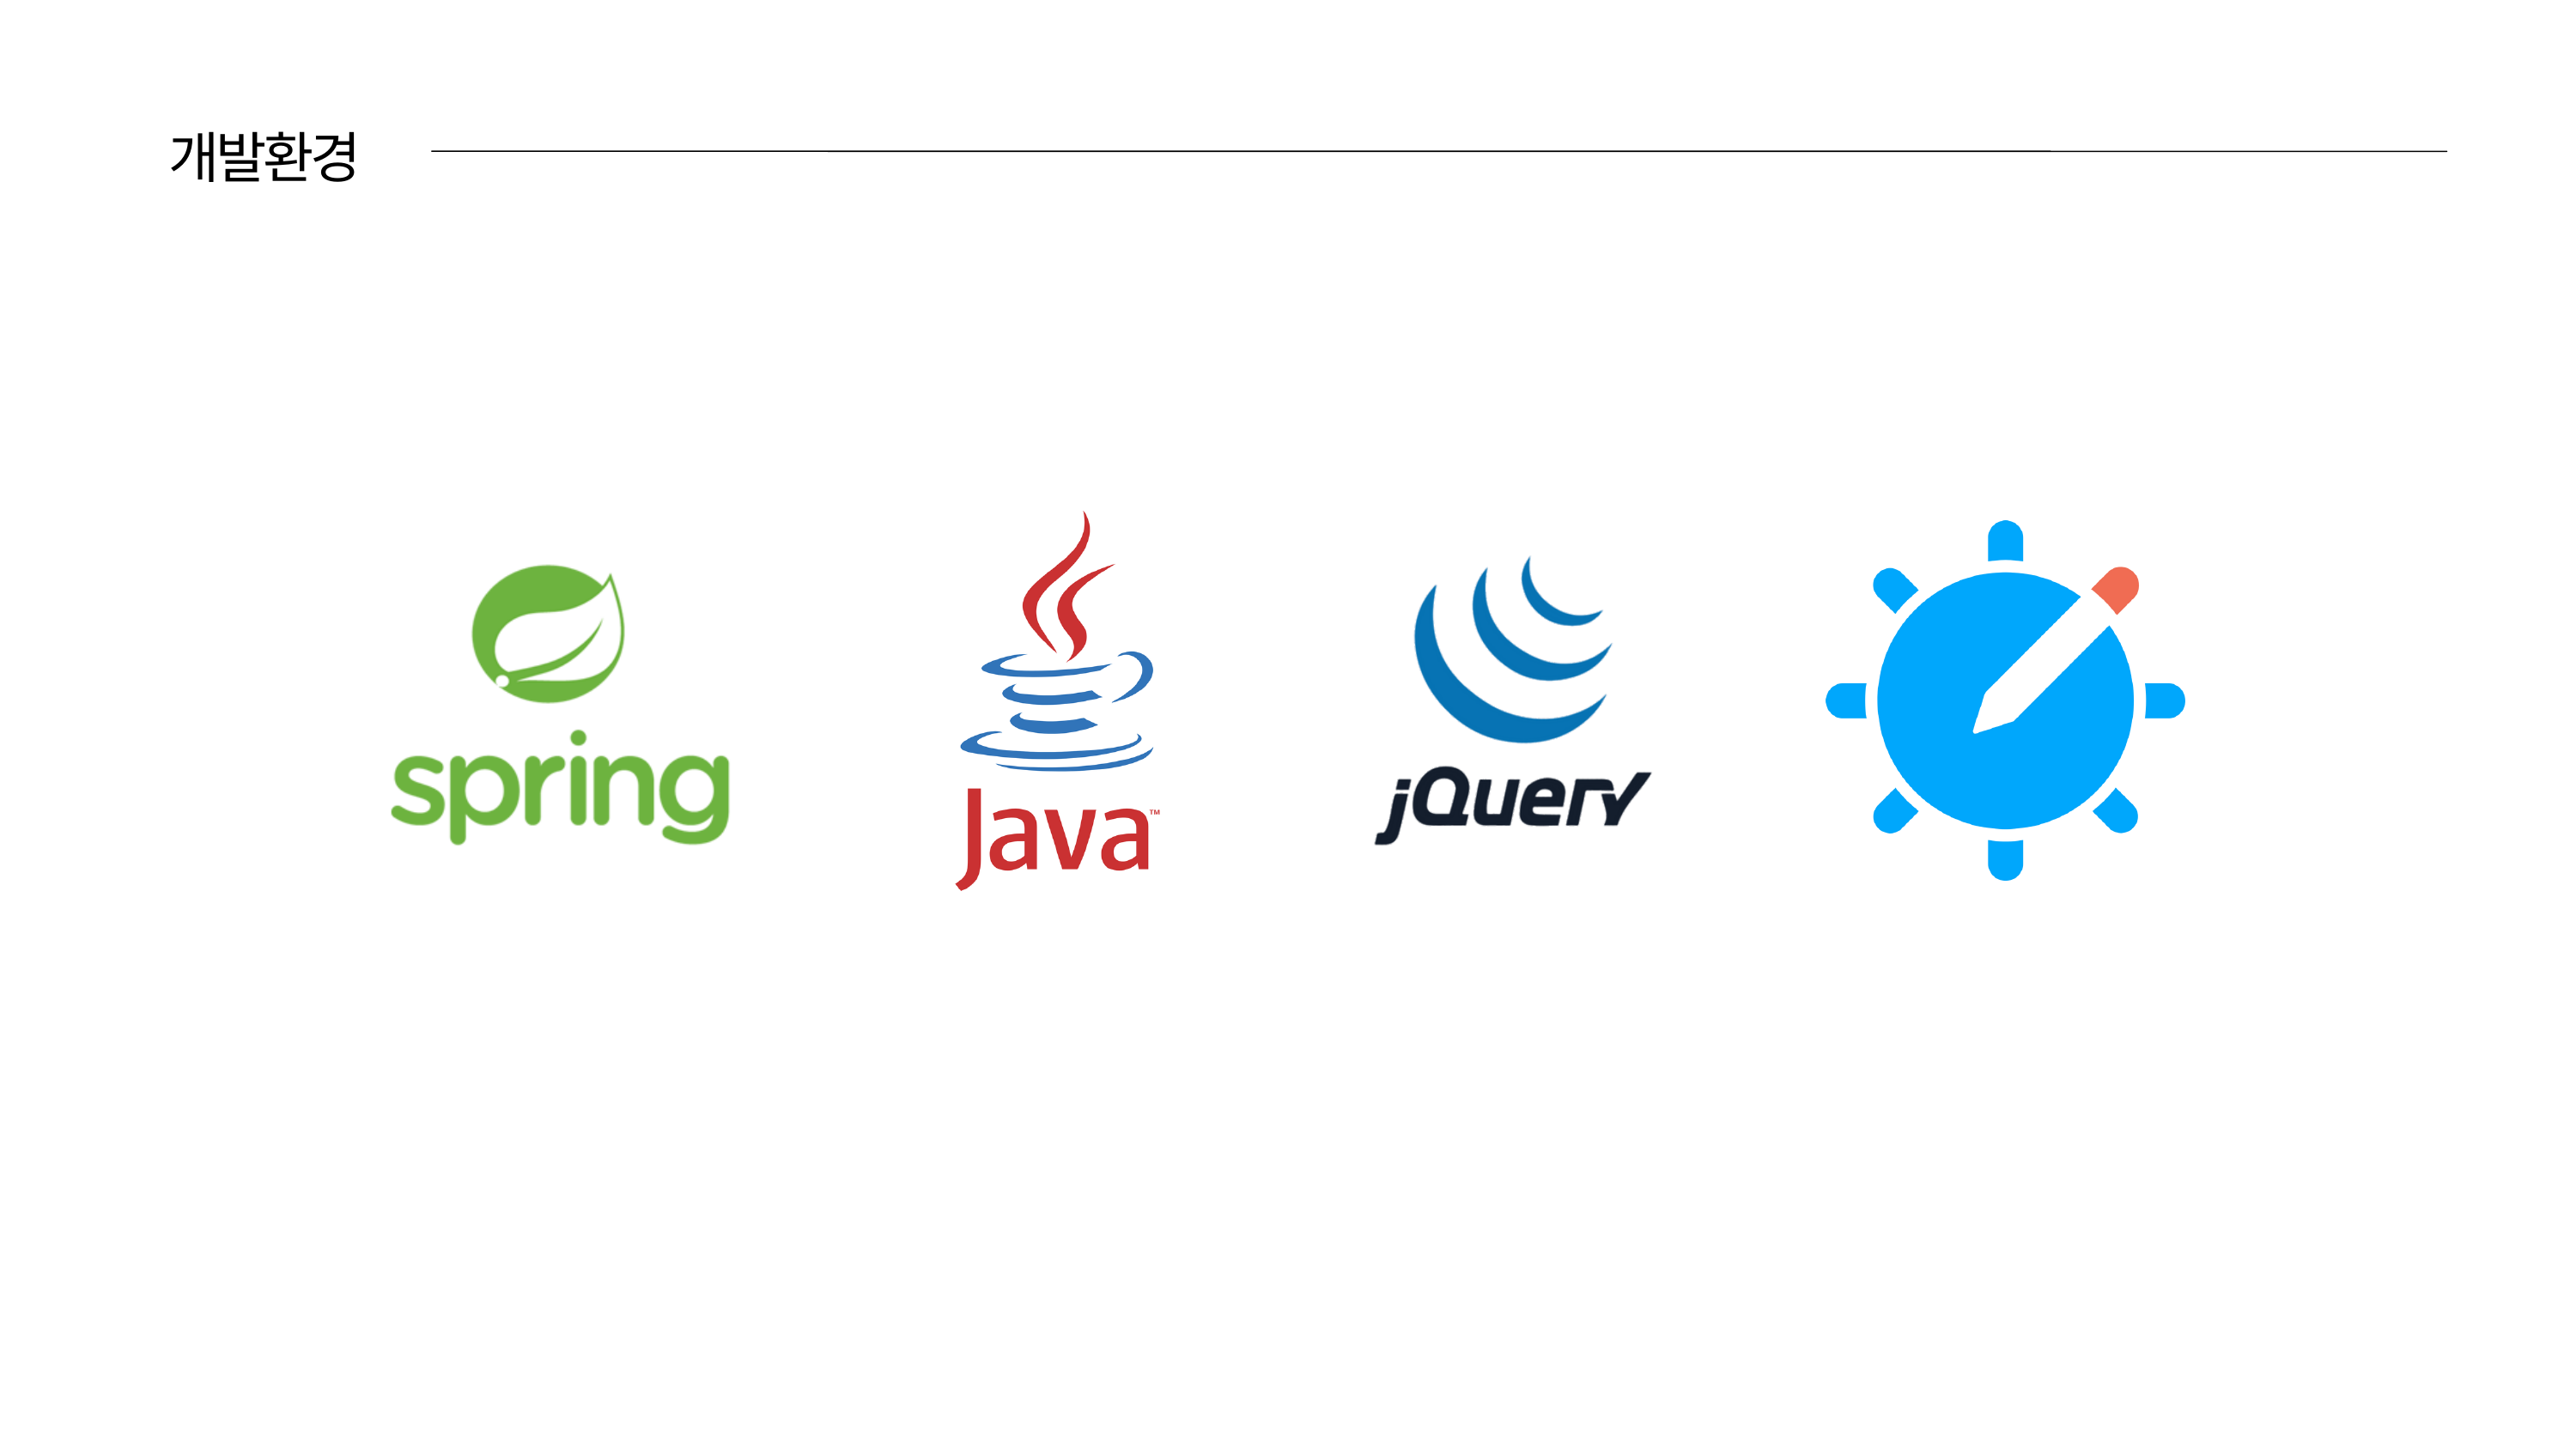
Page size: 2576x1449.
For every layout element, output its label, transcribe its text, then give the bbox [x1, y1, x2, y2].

text_box 개발환경 [168, 112, 696, 190]
text_box [295, 518, 819, 883]
text_box [1295, 515, 1732, 885]
text_box [1826, 520, 2185, 881]
text_box [848, 492, 1266, 909]
